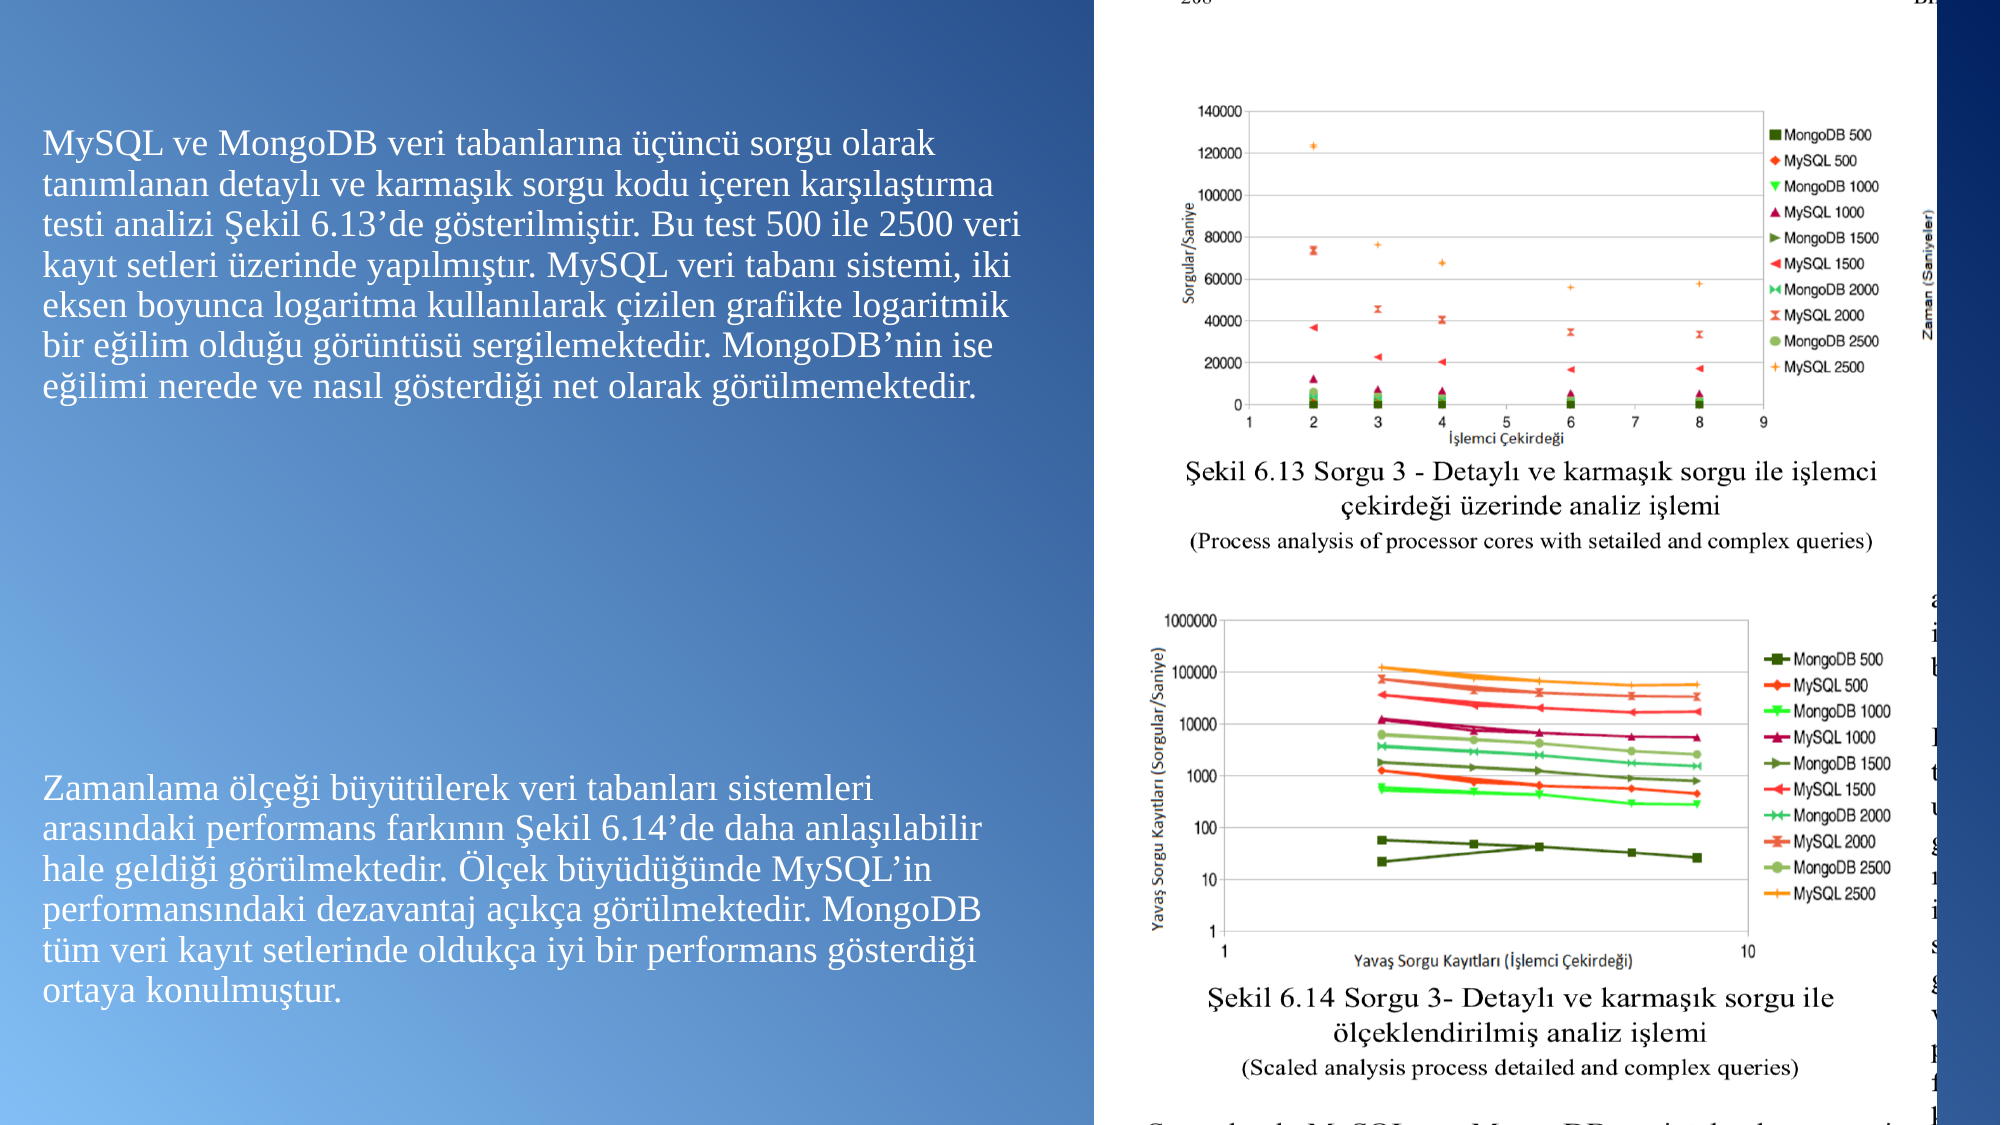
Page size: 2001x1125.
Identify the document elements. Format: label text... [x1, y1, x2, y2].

list MySQL ve MongoDB veri tabanlarına üçüncü sorgu olarak tanımlanan detaylı ve karmaşık sorgu kodu içeren karşılaştırma testi analizi Şekil 6.13’de gösterilmiştir. Bu test 500 ile 2500 veri kayıt setleri üzerinde yapılmıştır. MySQL veri tabanı sistemi, iki eksen boyunca logaritma kullanılarak çizilen grafikte logaritmik bir eğilim olduğu görüntüsü sergilemektedir. MongoDB’nin ise eğilimi nerede ve nasıl gösterdiği net olarak görülmemektedir. Zamanlama ölçeği büyütülerek veri tabanları sistemleri arasındaki performans farkının Şekil 6.14’de daha anlaşılabilir hale geldiği görülmektedir. Ölçek büyüdüğünde MySQL’in performansındaki dezavantaj açıkça görülmektedir. MongoDB tüm veri kayıt setlerinde oldukça iyi bir performans gösterdiği ortaya konulmuştur. [27, 50, 1039, 1078]
picture [1094, 0, 1937, 1125]
